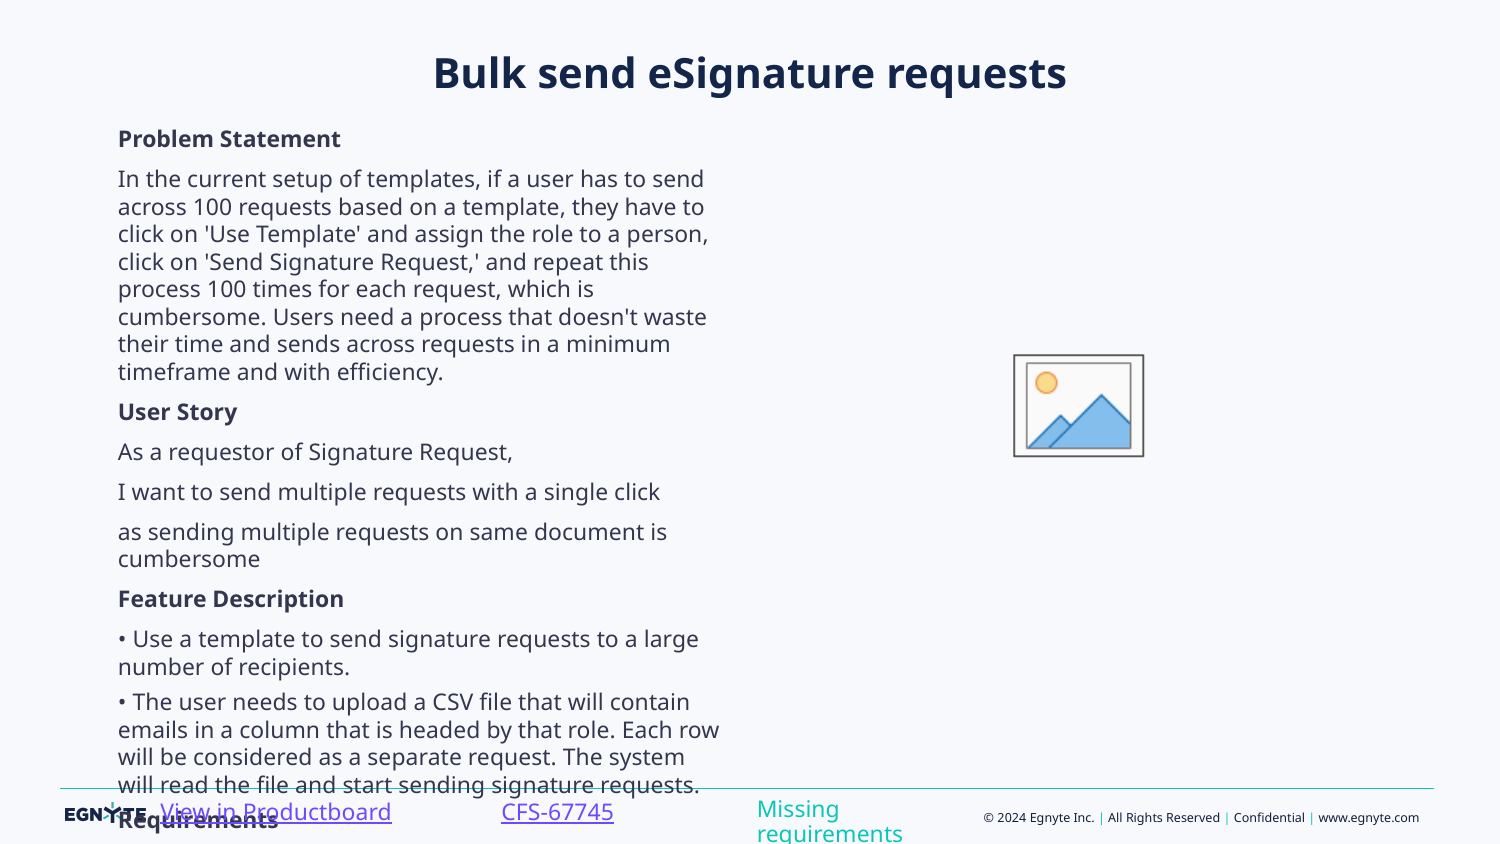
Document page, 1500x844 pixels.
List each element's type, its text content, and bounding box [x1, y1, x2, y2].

picture [65, 802, 145, 823]
picture [761, 119, 1397, 693]
list Problem Statement In the current setup of templates, if a user has to send across 100 requests based on a template, they have to click on 'Use Template' and assign the role to a person, click on 'Send Signature Request,' and repeat this process 100 times for each request, which is cumbersome. Users need a process that doesn't waste their time and sends across requests in a minimum timeframe and with efficiency. User Story As a requestor of Signature Request, I want to send multiple requests with a single click as sending multiple requests on same document is cumbersome Feature Description • Use a template to send signature requests to a large number of recipients. • The user needs to upload a CSV file that will contain emails in a column that is headed by that role. Each row will be considered as a separate request. The system will read the file and start sending signature requests. Requirements https://egnyte.atlassian.net/wiki/spaces/CFS/pages/1428062312/Bulk+sending+eSignature+request Figma TBD [103, 117, 741, 693]
list Missing requirements [742, 790, 997, 835]
list CFS-67745 [486, 790, 741, 835]
title Bulk send eSignature requests [103, 44, 1397, 106]
list View in Productboard [145, 790, 486, 835]
